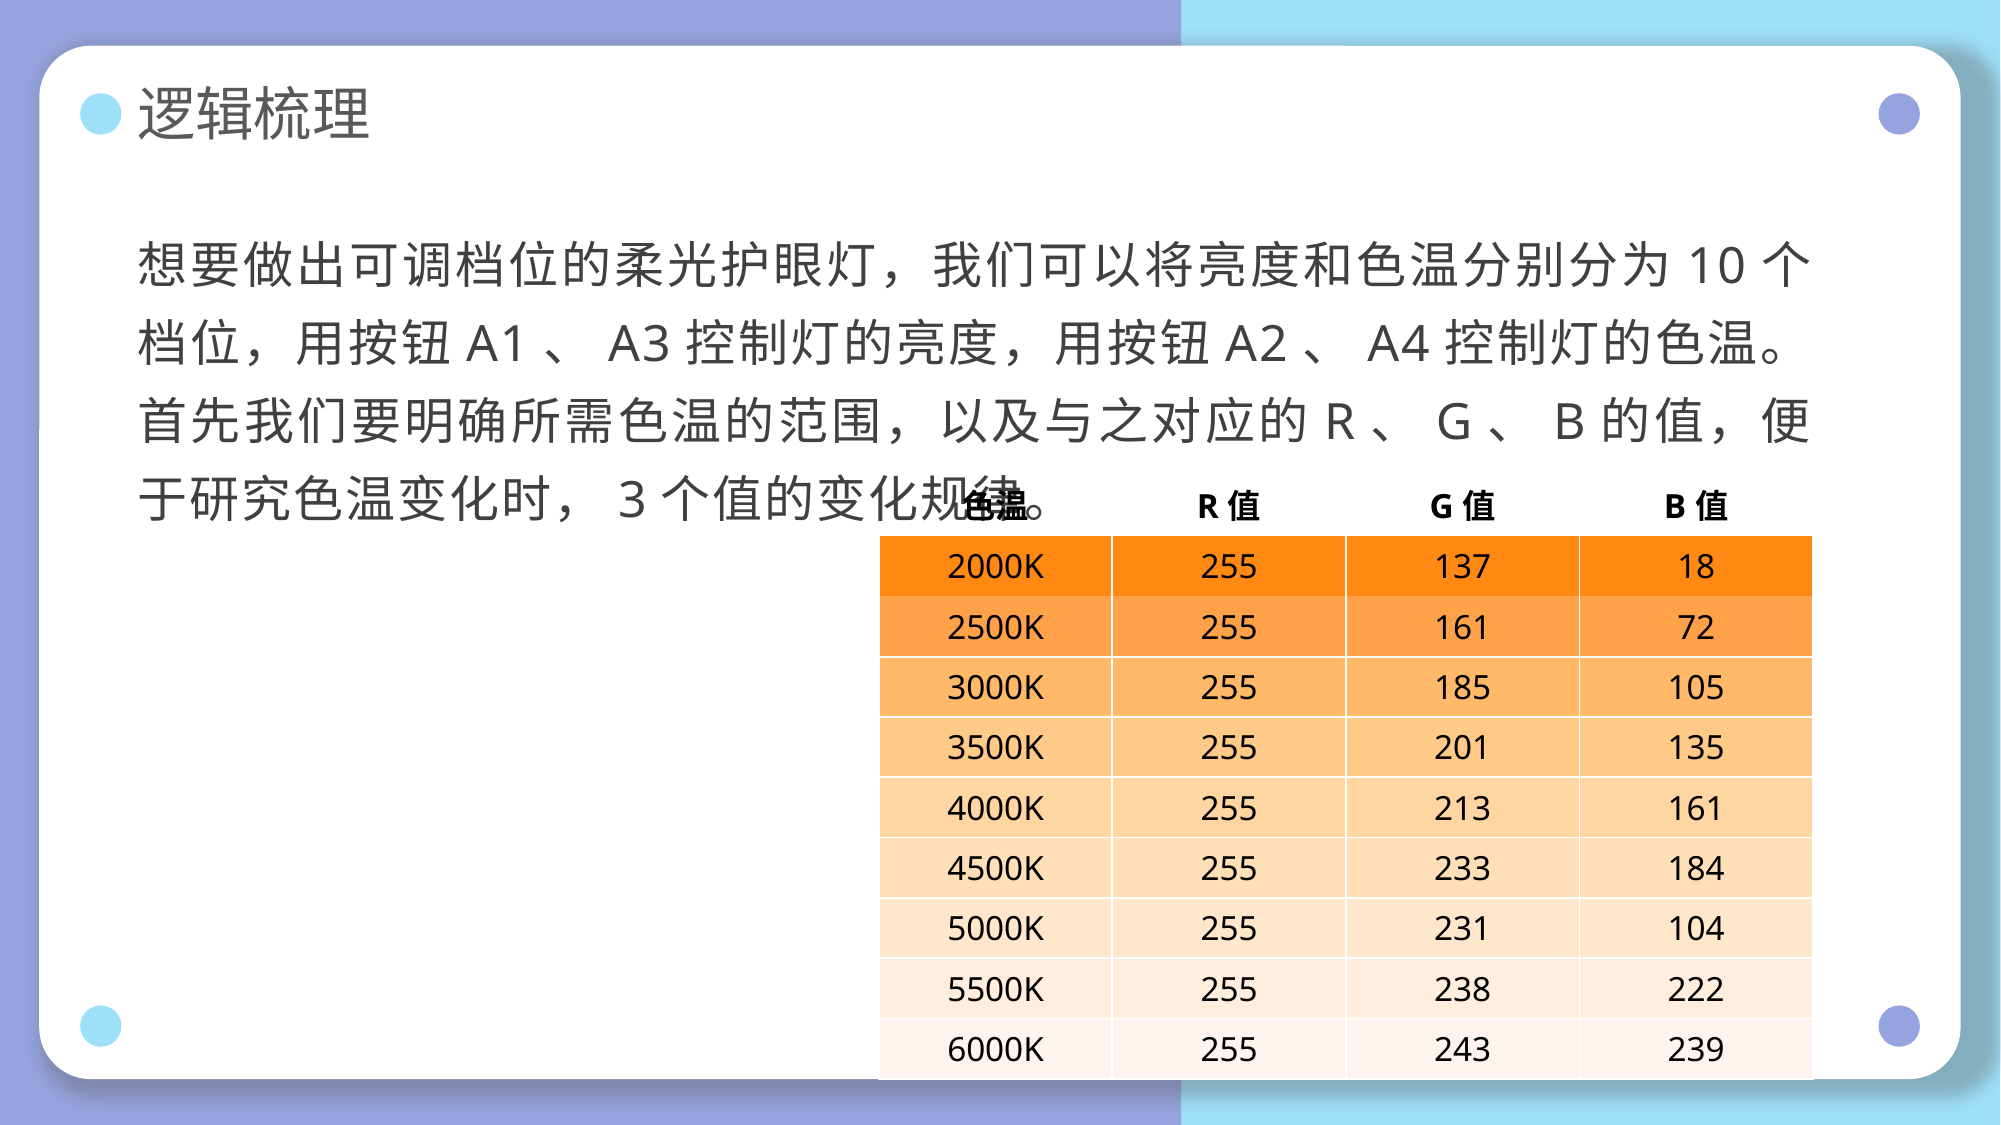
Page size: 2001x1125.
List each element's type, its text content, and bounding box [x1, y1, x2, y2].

table_header G值 [1346, 473, 1579, 536]
table_cell 222 [1580, 959, 1812, 1018]
table_cell 255 [1113, 536, 1345, 596]
table_cell 104 [1580, 899, 1812, 957]
table_cell 3000K [880, 658, 1111, 716]
table_cell 185 [1347, 658, 1579, 716]
table_cell 213 [1347, 778, 1579, 837]
table_cell 18 [1580, 536, 1812, 596]
table_cell 231 [1347, 899, 1579, 957]
table_cell 243 [1347, 1019, 1579, 1078]
table_cell 105 [1580, 658, 1812, 716]
table_cell 255 [1113, 596, 1345, 656]
table_cell 255 [1113, 838, 1345, 897]
table_cell 255 [1113, 778, 1345, 837]
table_cell 72 [1580, 596, 1812, 656]
table_cell 6000K [880, 1019, 1111, 1078]
table_cell 2500K [880, 596, 1111, 656]
table_cell 2000K [880, 536, 1111, 596]
title 逻辑梳理 [137, 77, 976, 157]
table_cell 137 [1347, 536, 1579, 596]
table_cell 4500K [880, 838, 1111, 897]
table_cell 255 [1113, 1019, 1345, 1078]
table_cell 5500K [880, 959, 1111, 1018]
table_cell 161 [1580, 778, 1812, 837]
table_cell 5000K [880, 899, 1111, 957]
table_cell 255 [1113, 718, 1345, 776]
table_header 色温 [879, 473, 1112, 536]
table_cell 255 [1113, 959, 1345, 1018]
table_cell 184 [1580, 838, 1812, 897]
table_cell 161 [1347, 596, 1579, 656]
table_cell 4000K [880, 778, 1111, 837]
table_header B值 [1579, 473, 1813, 536]
table_cell 239 [1580, 1019, 1812, 1078]
table_cell 255 [1113, 899, 1345, 957]
table_cell 135 [1580, 718, 1812, 776]
table_cell 233 [1347, 838, 1579, 897]
table_cell 238 [1347, 959, 1579, 1018]
table_cell 255 [1113, 658, 1345, 716]
table_cell 3500K [880, 718, 1111, 776]
table_cell 201 [1347, 718, 1579, 776]
table_header R值 [1112, 473, 1346, 536]
list 想要做出可调档位的柔光护眼灯，我们可以将亮度和色温分别分为10个档位，用按钮A1、A3控制灯的亮度，用按钮A2、A4控制灯的色温。首先我们要明确所需色温的范围，以及与之对应的R、G、B的值，便于研究色温变化时，3个值的变化规律。 [137, 208, 1814, 848]
